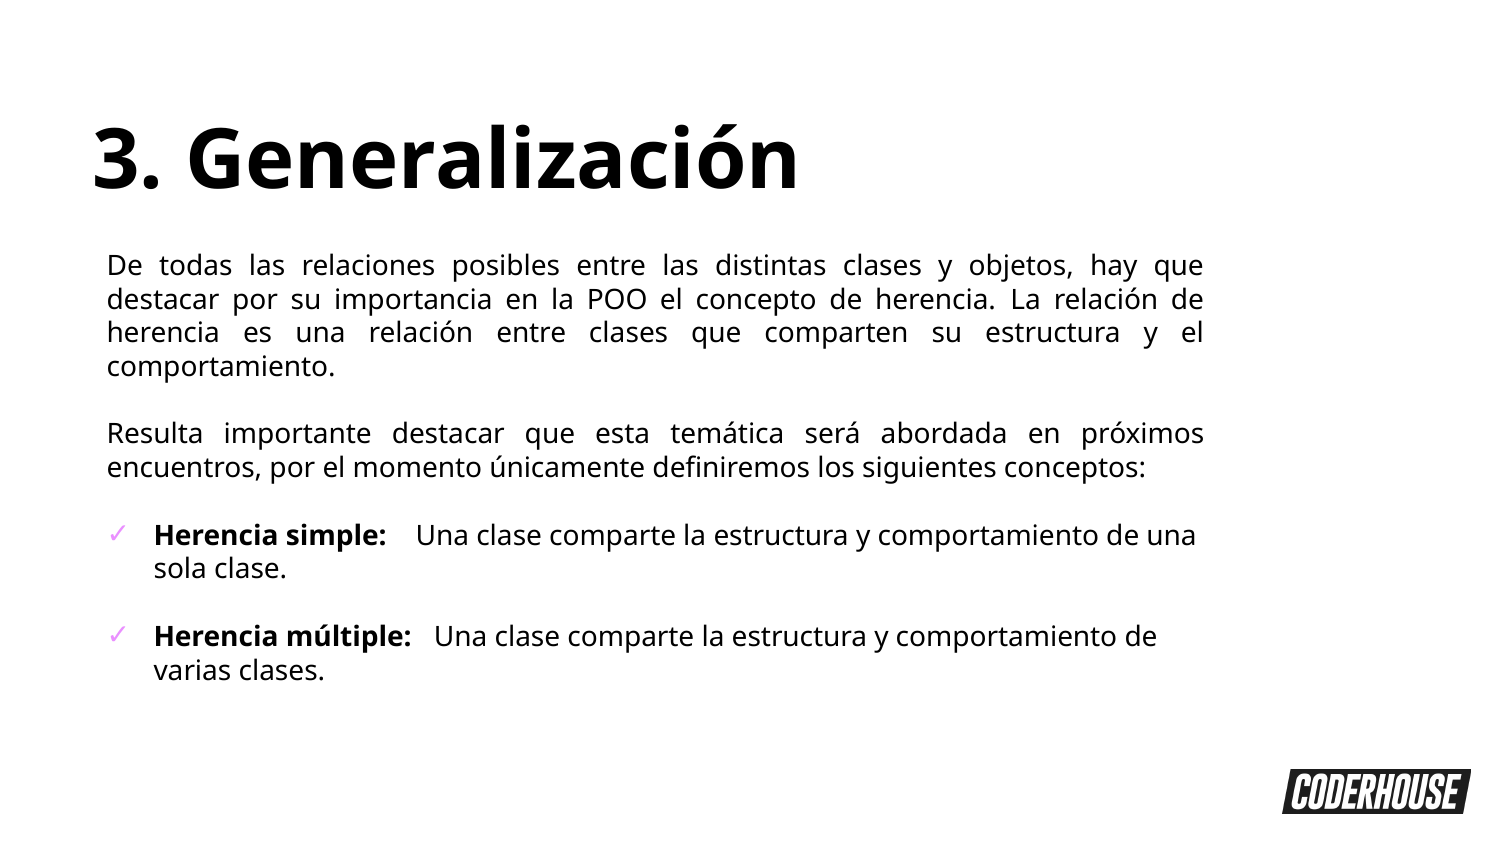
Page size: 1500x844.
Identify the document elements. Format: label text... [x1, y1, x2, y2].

text_box De todas las relaciones posibles entre las distintas clases y objetos, hay que destacar por su importancia en la POO el concepto de herencia. La relación de herencia es una relación entre clases que comparten su estructura y el comportamiento. Resulta importante destacar que esta temática será abordada en próximos encuentros, por el momento únicamente definiremos los siguientes conceptos: Herencia simple: Una clase comparte la estructura y comportamiento de una sola clase. Herencia múltiple: Una clase comparte la estructura y comportamiento de varias clases. [91, 239, 1221, 746]
text_box 3. Generalización [77, 101, 1414, 222]
picture [1281, 769, 1471, 814]
